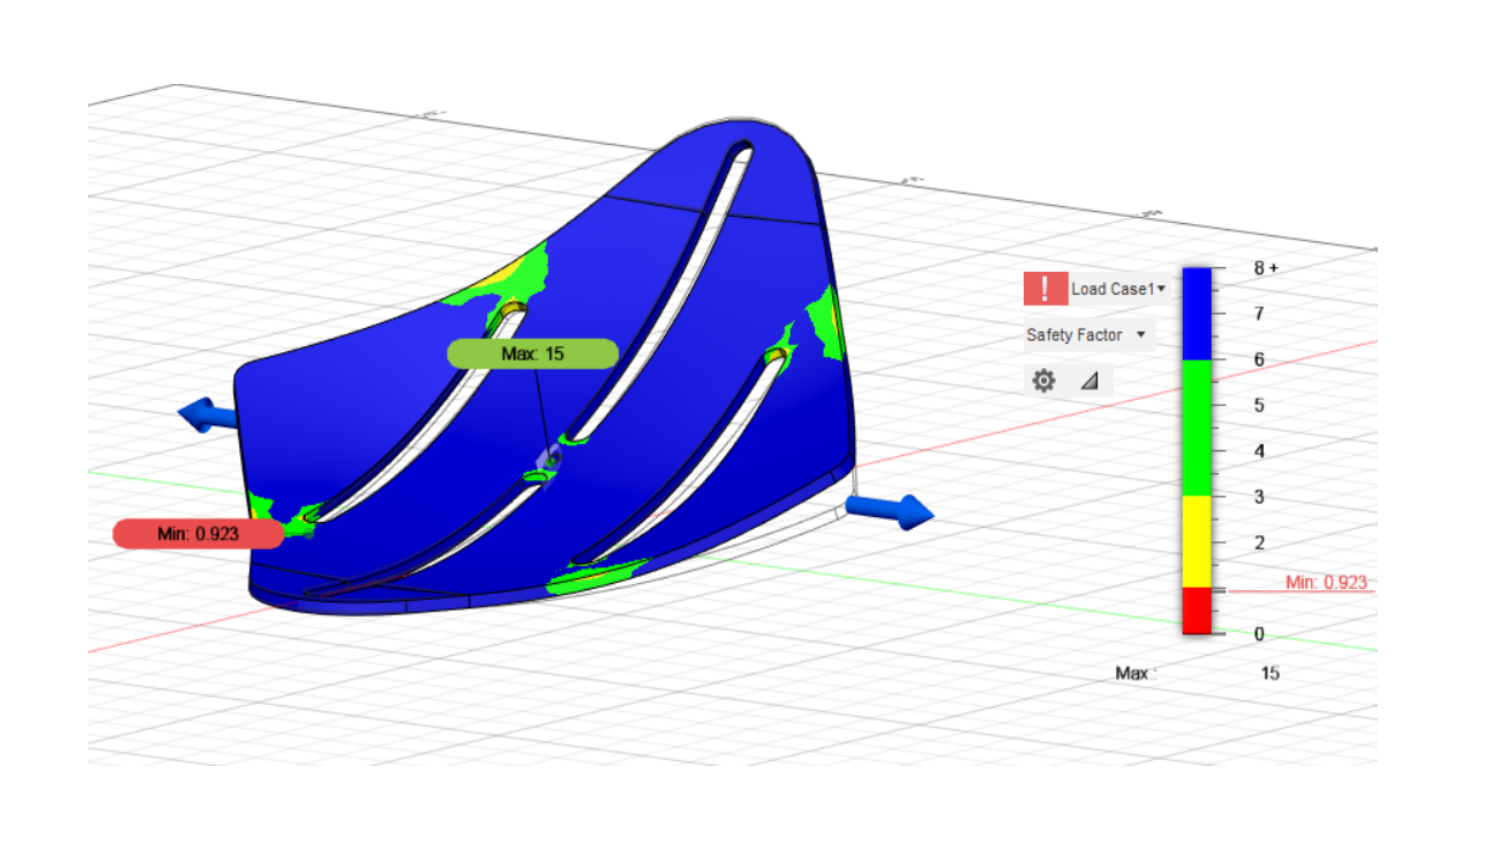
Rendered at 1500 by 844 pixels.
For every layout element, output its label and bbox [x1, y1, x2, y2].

picture [88, 84, 1379, 766]
